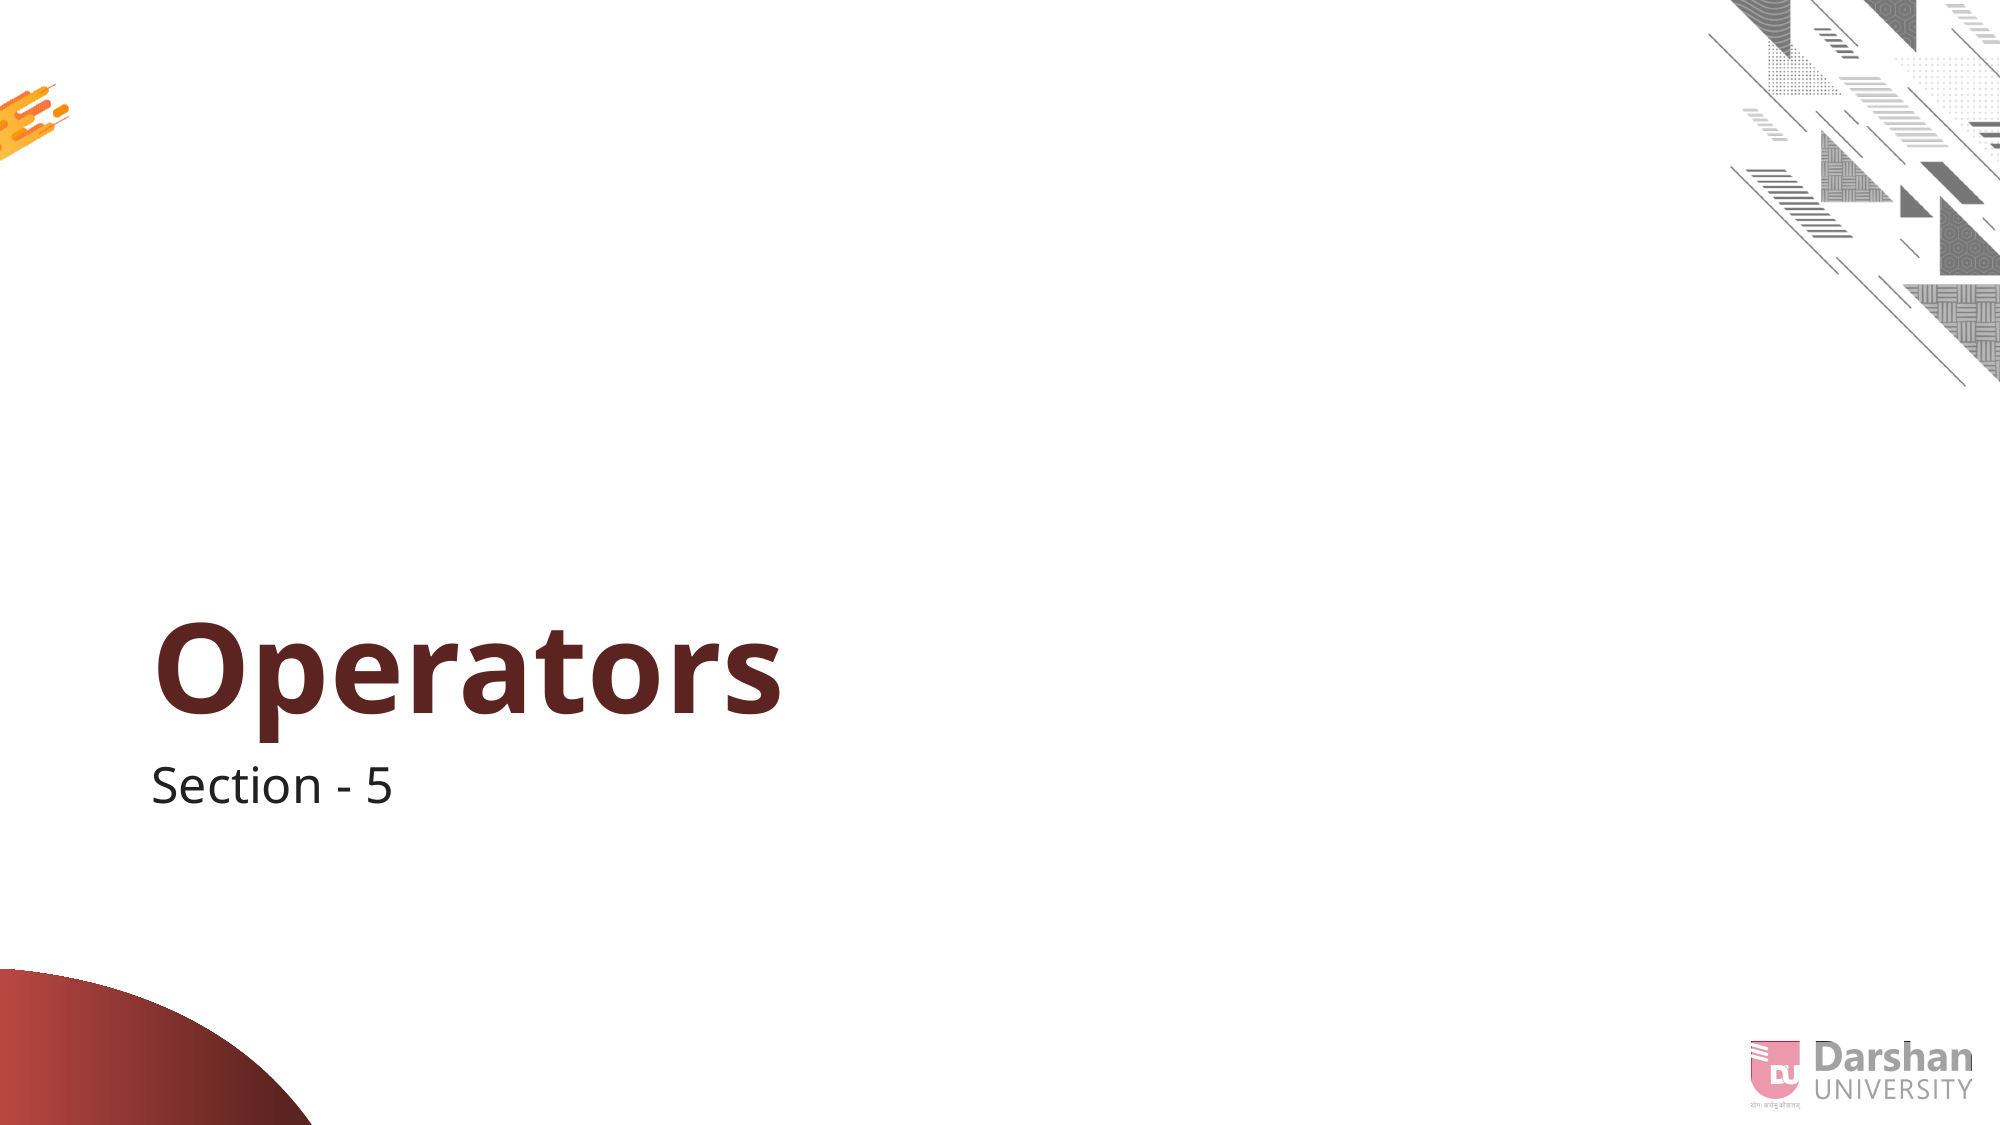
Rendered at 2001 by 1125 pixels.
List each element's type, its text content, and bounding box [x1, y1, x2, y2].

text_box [1751, 1041, 1972, 1109]
picture [0, 65, 90, 193]
list Section - 5 [136, 752, 1862, 999]
title Operators [136, 280, 1862, 749]
